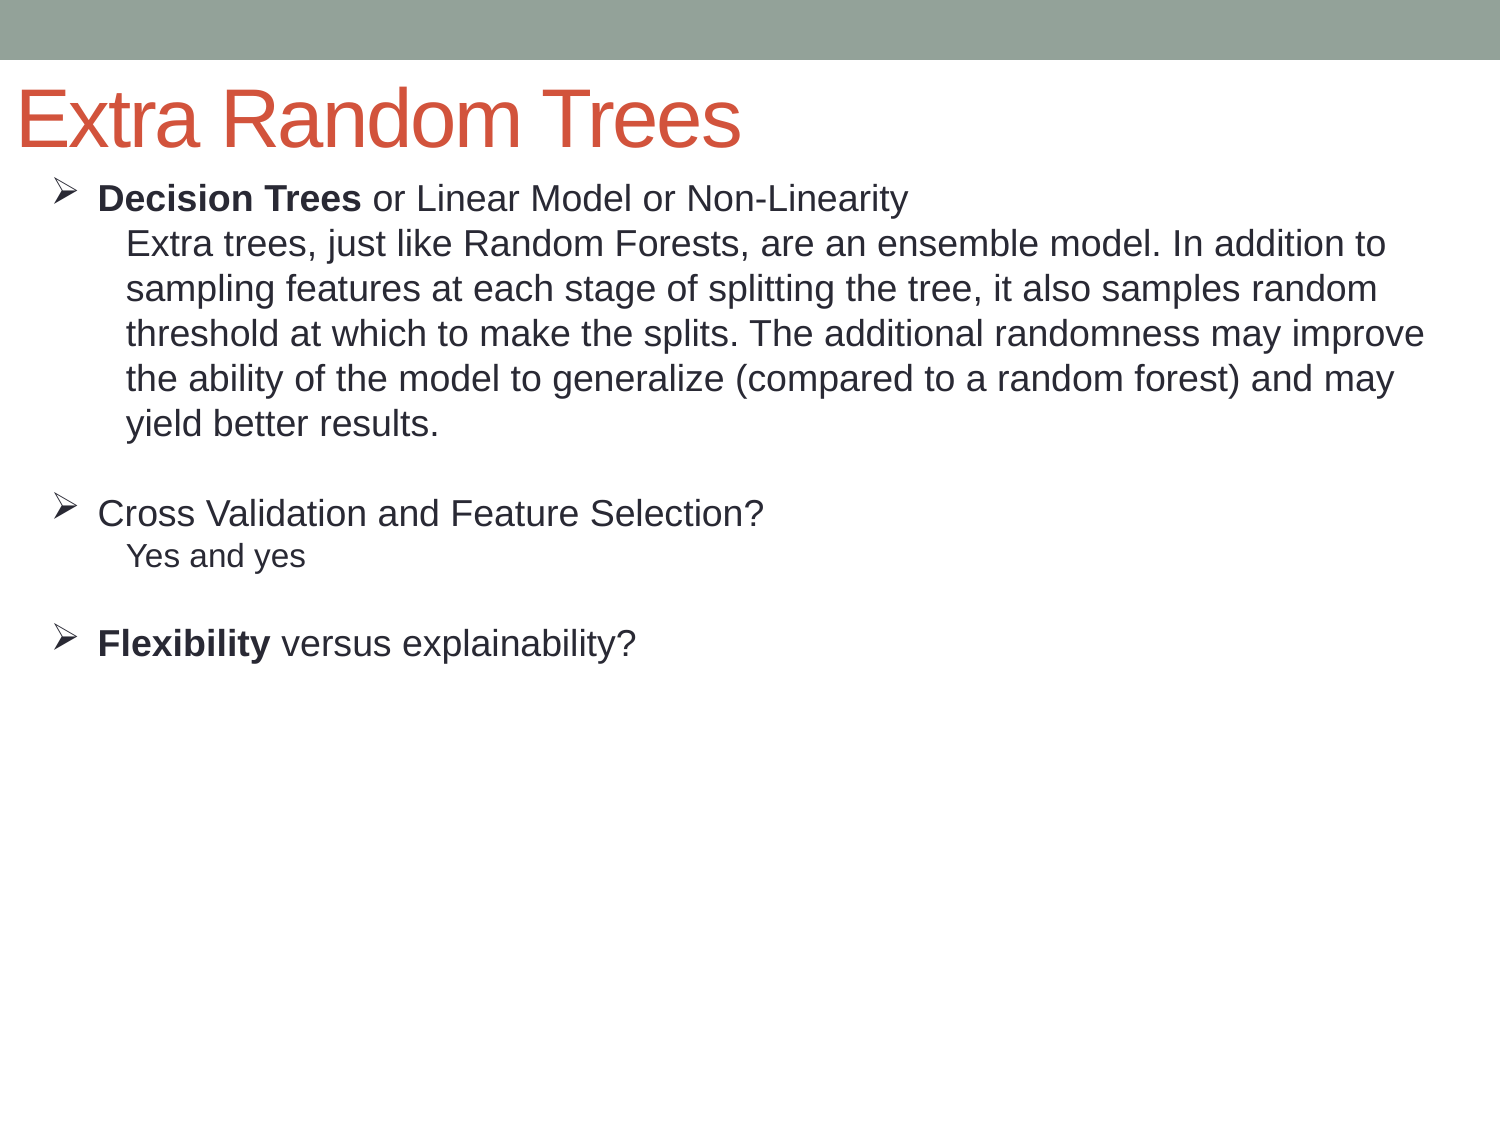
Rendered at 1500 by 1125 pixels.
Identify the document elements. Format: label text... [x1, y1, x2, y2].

title Extra Random Trees [0, 46, 1500, 183]
text_box Decision Trees or Linear Model or Non-Linearity Extra trees, just like Random Forests, are an ensemble model. In addition to sampling features at each stage of splitting the tree, it also samples random threshold at which to make the splits. The additional randomness may improve the ability of the model to generalize (compared to a random forest) and may yield better results. Cross Validation and Feature Selection? Yes and yes Flexibility versus explainability? [36, 121, 1465, 806]
